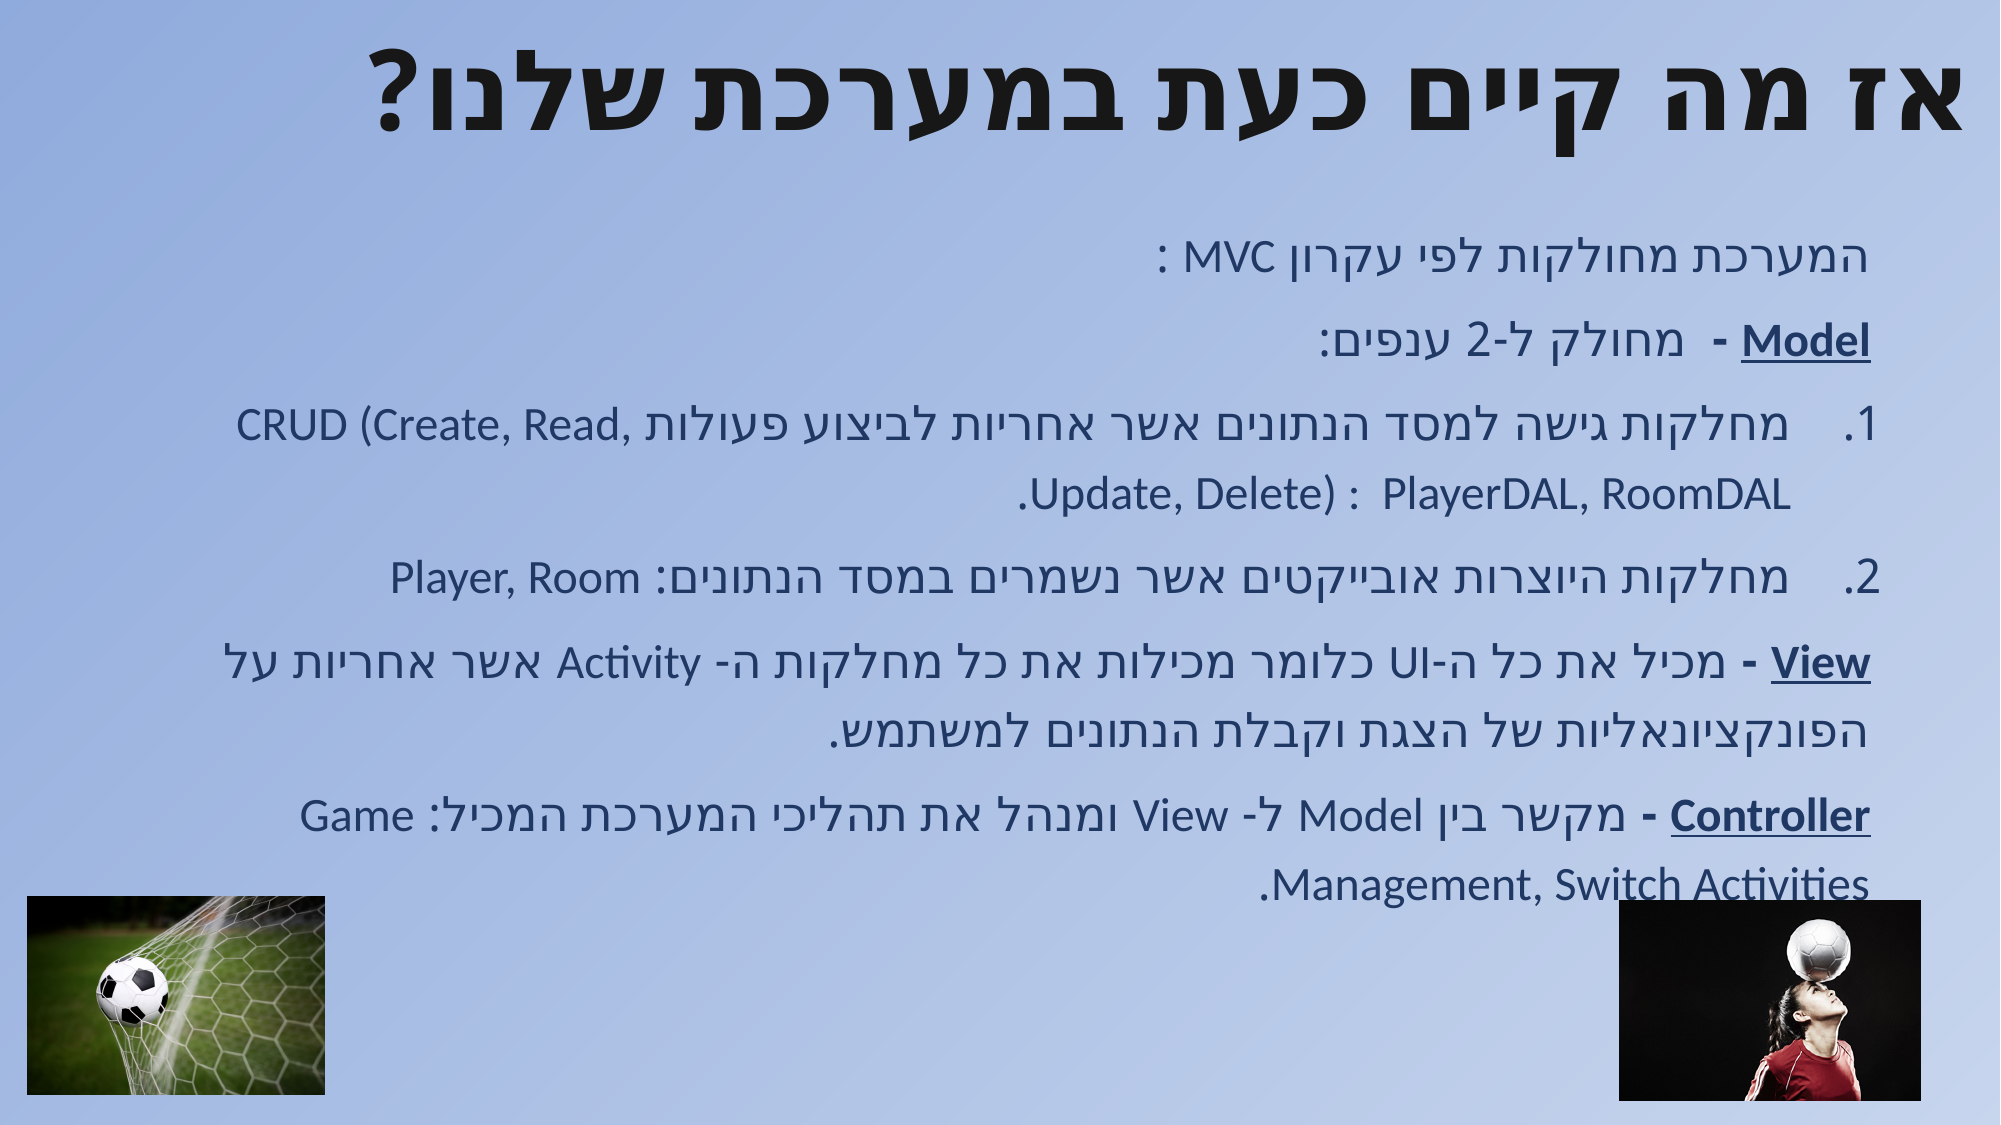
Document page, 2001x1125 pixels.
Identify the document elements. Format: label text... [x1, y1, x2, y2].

list המערכת מחולקות לפי עקרון MVC : Model - מחולק ל-2 ענפים: מחלקות גישה למסד הנתונים אשר אחריות לביצוע פעולות CRUD (Create, Read, Update, Delete) : PlayerDAL, RoomDAL. מחלקות היוצרות אובייקטים אשר נשמרים במסד הנתונים: Player, Room View - מכיל את כל ה-UI כלומר מכילות את כל מחלקות ה- Activity אשר אחריות על הפונקציונאליות של הצגת וקבלת הנתונים למשתמש. Controller - מקשר בין Model ל- View ומנהל את תהליכי המערכת המכיל: Game Management, Switch Activities. [160, 205, 1886, 920]
text_box אז מה קיים כעת במערכת שלנו? [347, 10, 1989, 161]
picture [1619, 900, 1921, 1101]
picture [27, 896, 325, 1095]
